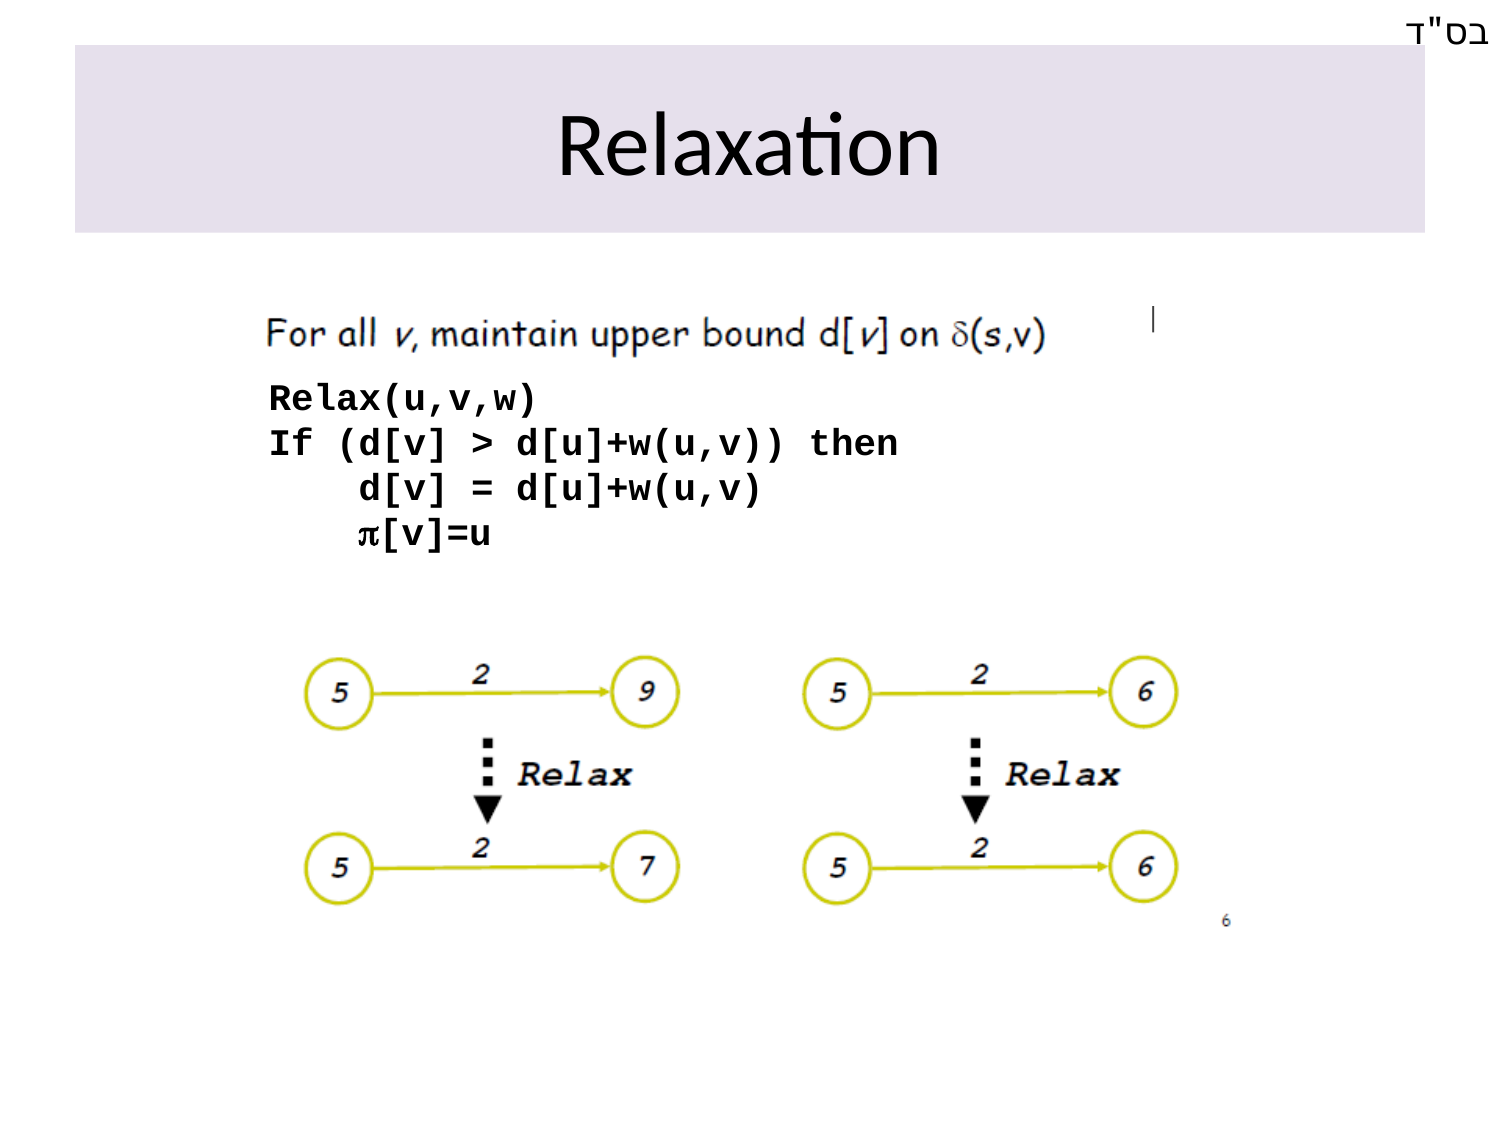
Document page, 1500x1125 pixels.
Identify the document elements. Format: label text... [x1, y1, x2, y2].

title Relaxation [75, 45, 1425, 233]
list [227, 306, 1273, 962]
